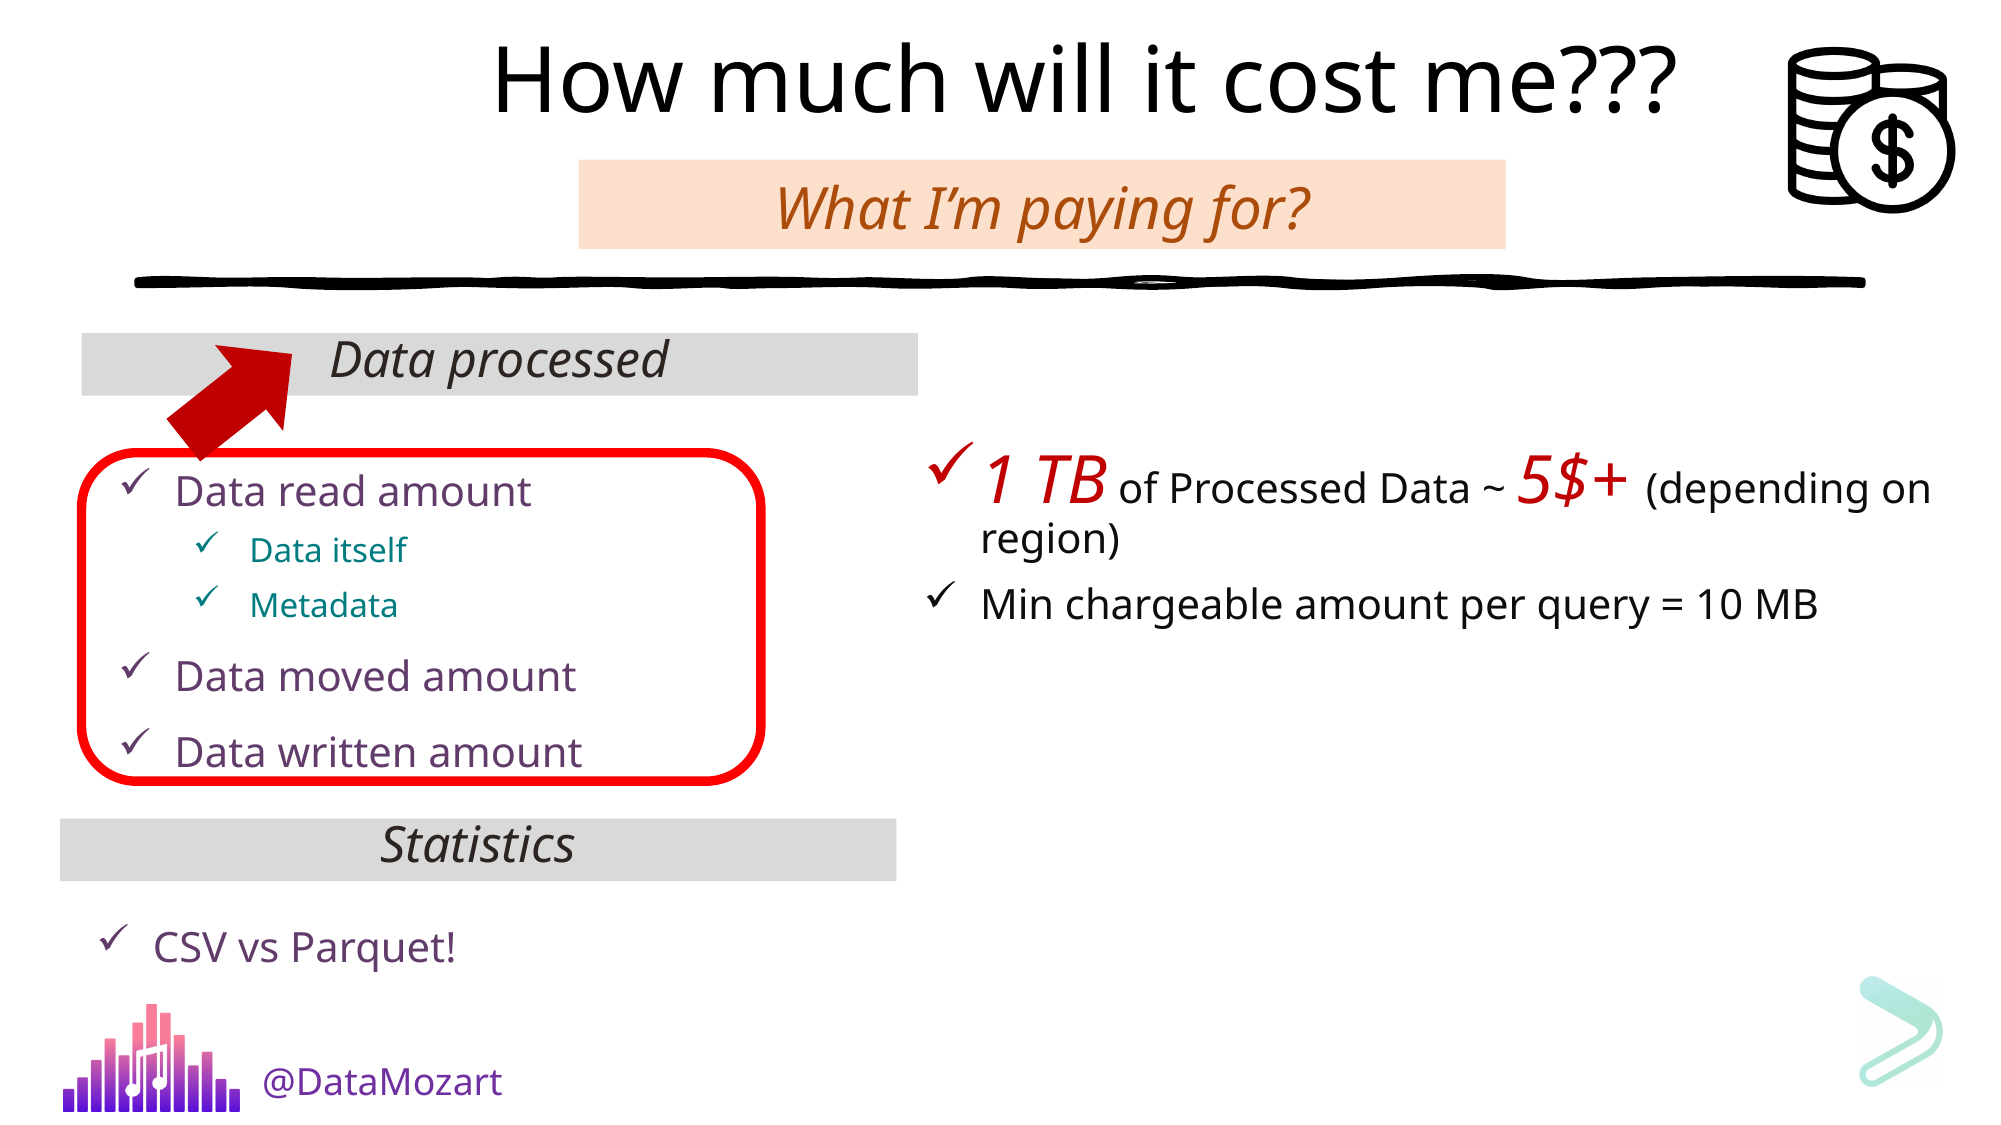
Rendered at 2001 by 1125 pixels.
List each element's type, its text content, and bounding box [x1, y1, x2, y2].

text_box [166, 345, 292, 462]
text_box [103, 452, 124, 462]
text_box 1 TB of Processed Data ~ 5$+ (depending on region) Min chargeable amount per query = 10 MB [908, 438, 1972, 637]
text_box Data read amount Data itself Metadata Data moved amount Data written amount [711, 452, 918, 783]
text_box Data processed [81, 333, 918, 396]
picture [1771, 30, 1972, 230]
text_box What I’m paying for? [578, 159, 1506, 250]
text_box [80, 451, 762, 783]
text_box Statistics [60, 818, 897, 882]
picture [1859, 976, 1943, 1087]
text_box @DataMozart [247, 1050, 518, 1110]
picture [63, 1004, 240, 1113]
text_box CSV vs Parquet! [81, 918, 897, 979]
text_box How much will it cost me??? [151, 6, 2000, 145]
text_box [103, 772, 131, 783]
